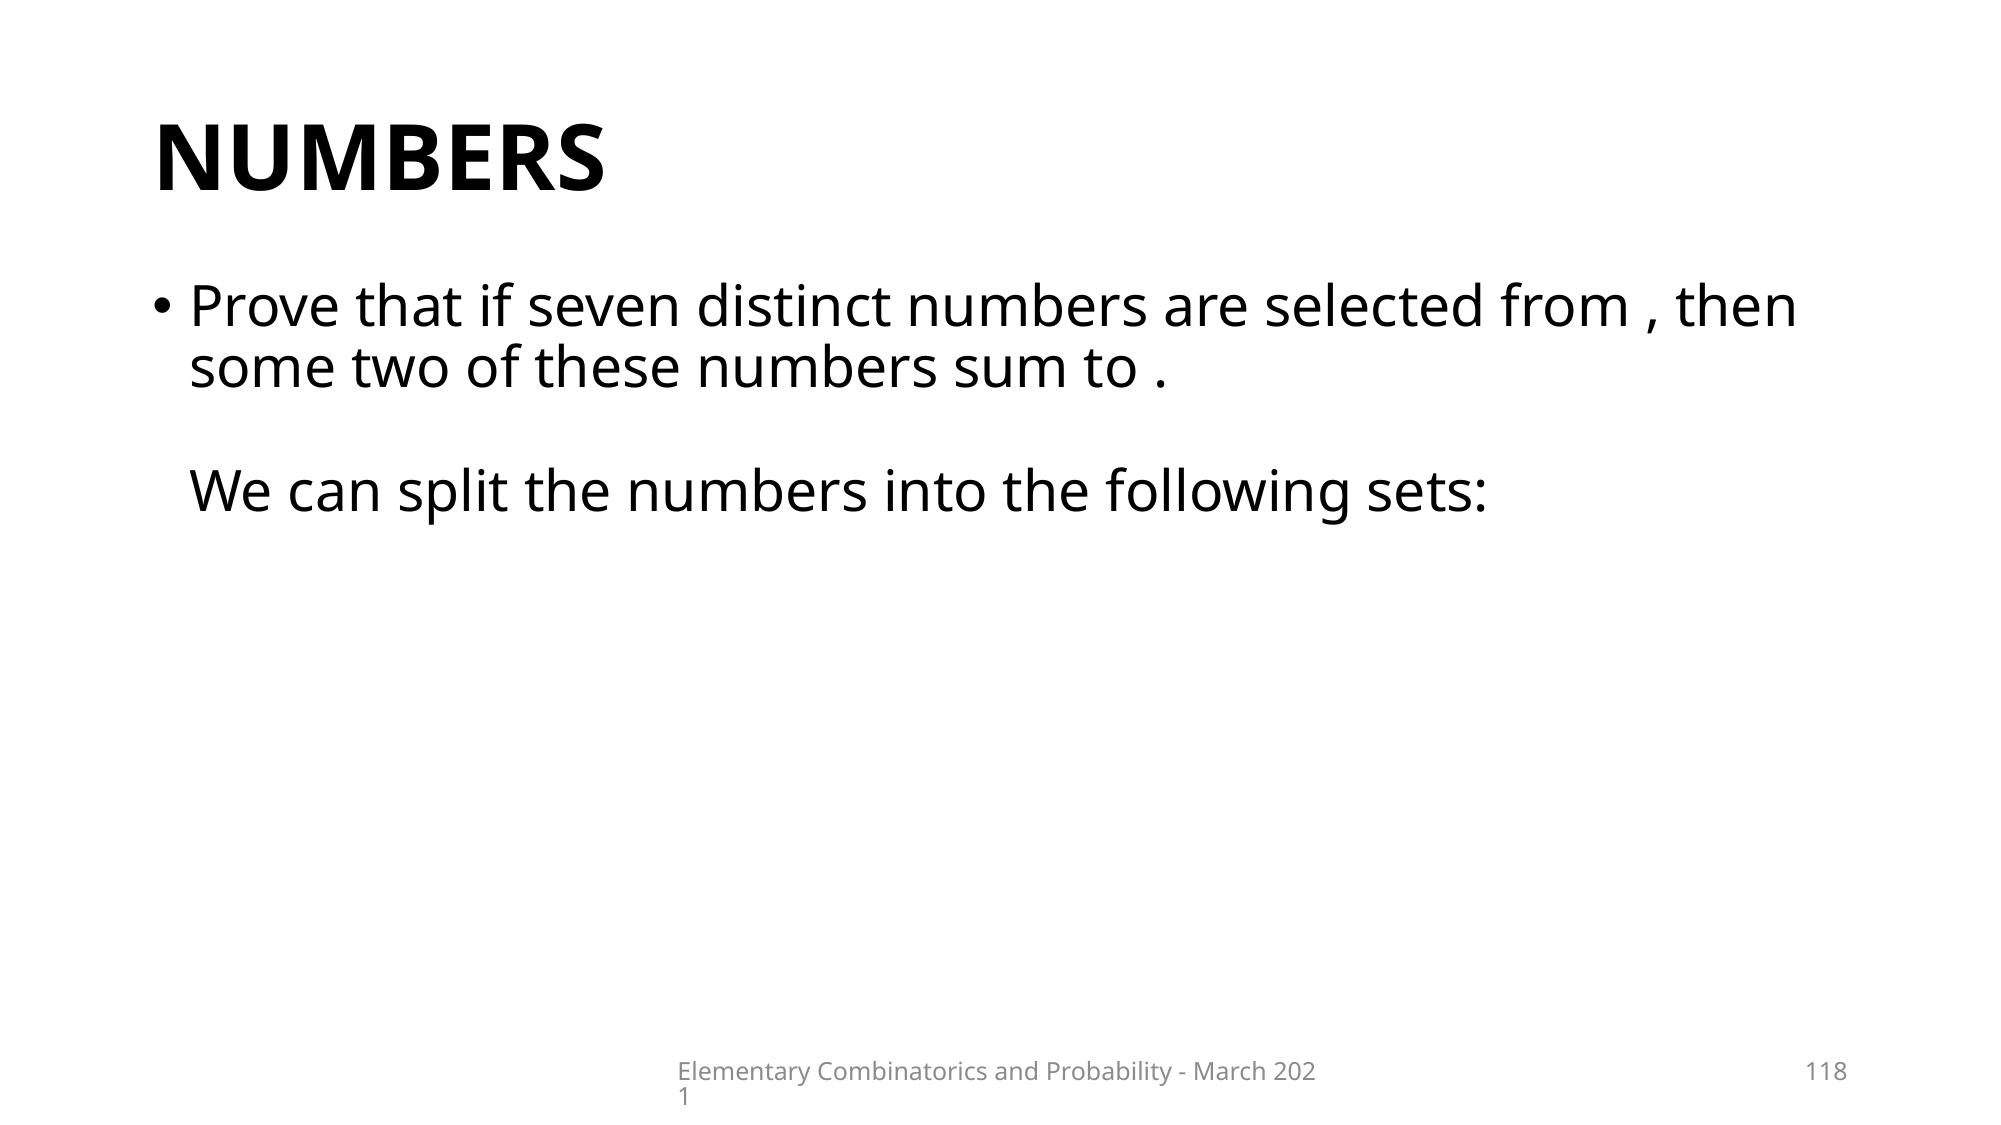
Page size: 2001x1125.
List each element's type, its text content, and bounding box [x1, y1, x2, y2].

title numbers [137, 52, 1863, 270]
footer Elementary Combinatorics and Probability - March 2021 [662, 1042, 1338, 1103]
slide_number 118 [1412, 1042, 1863, 1103]
